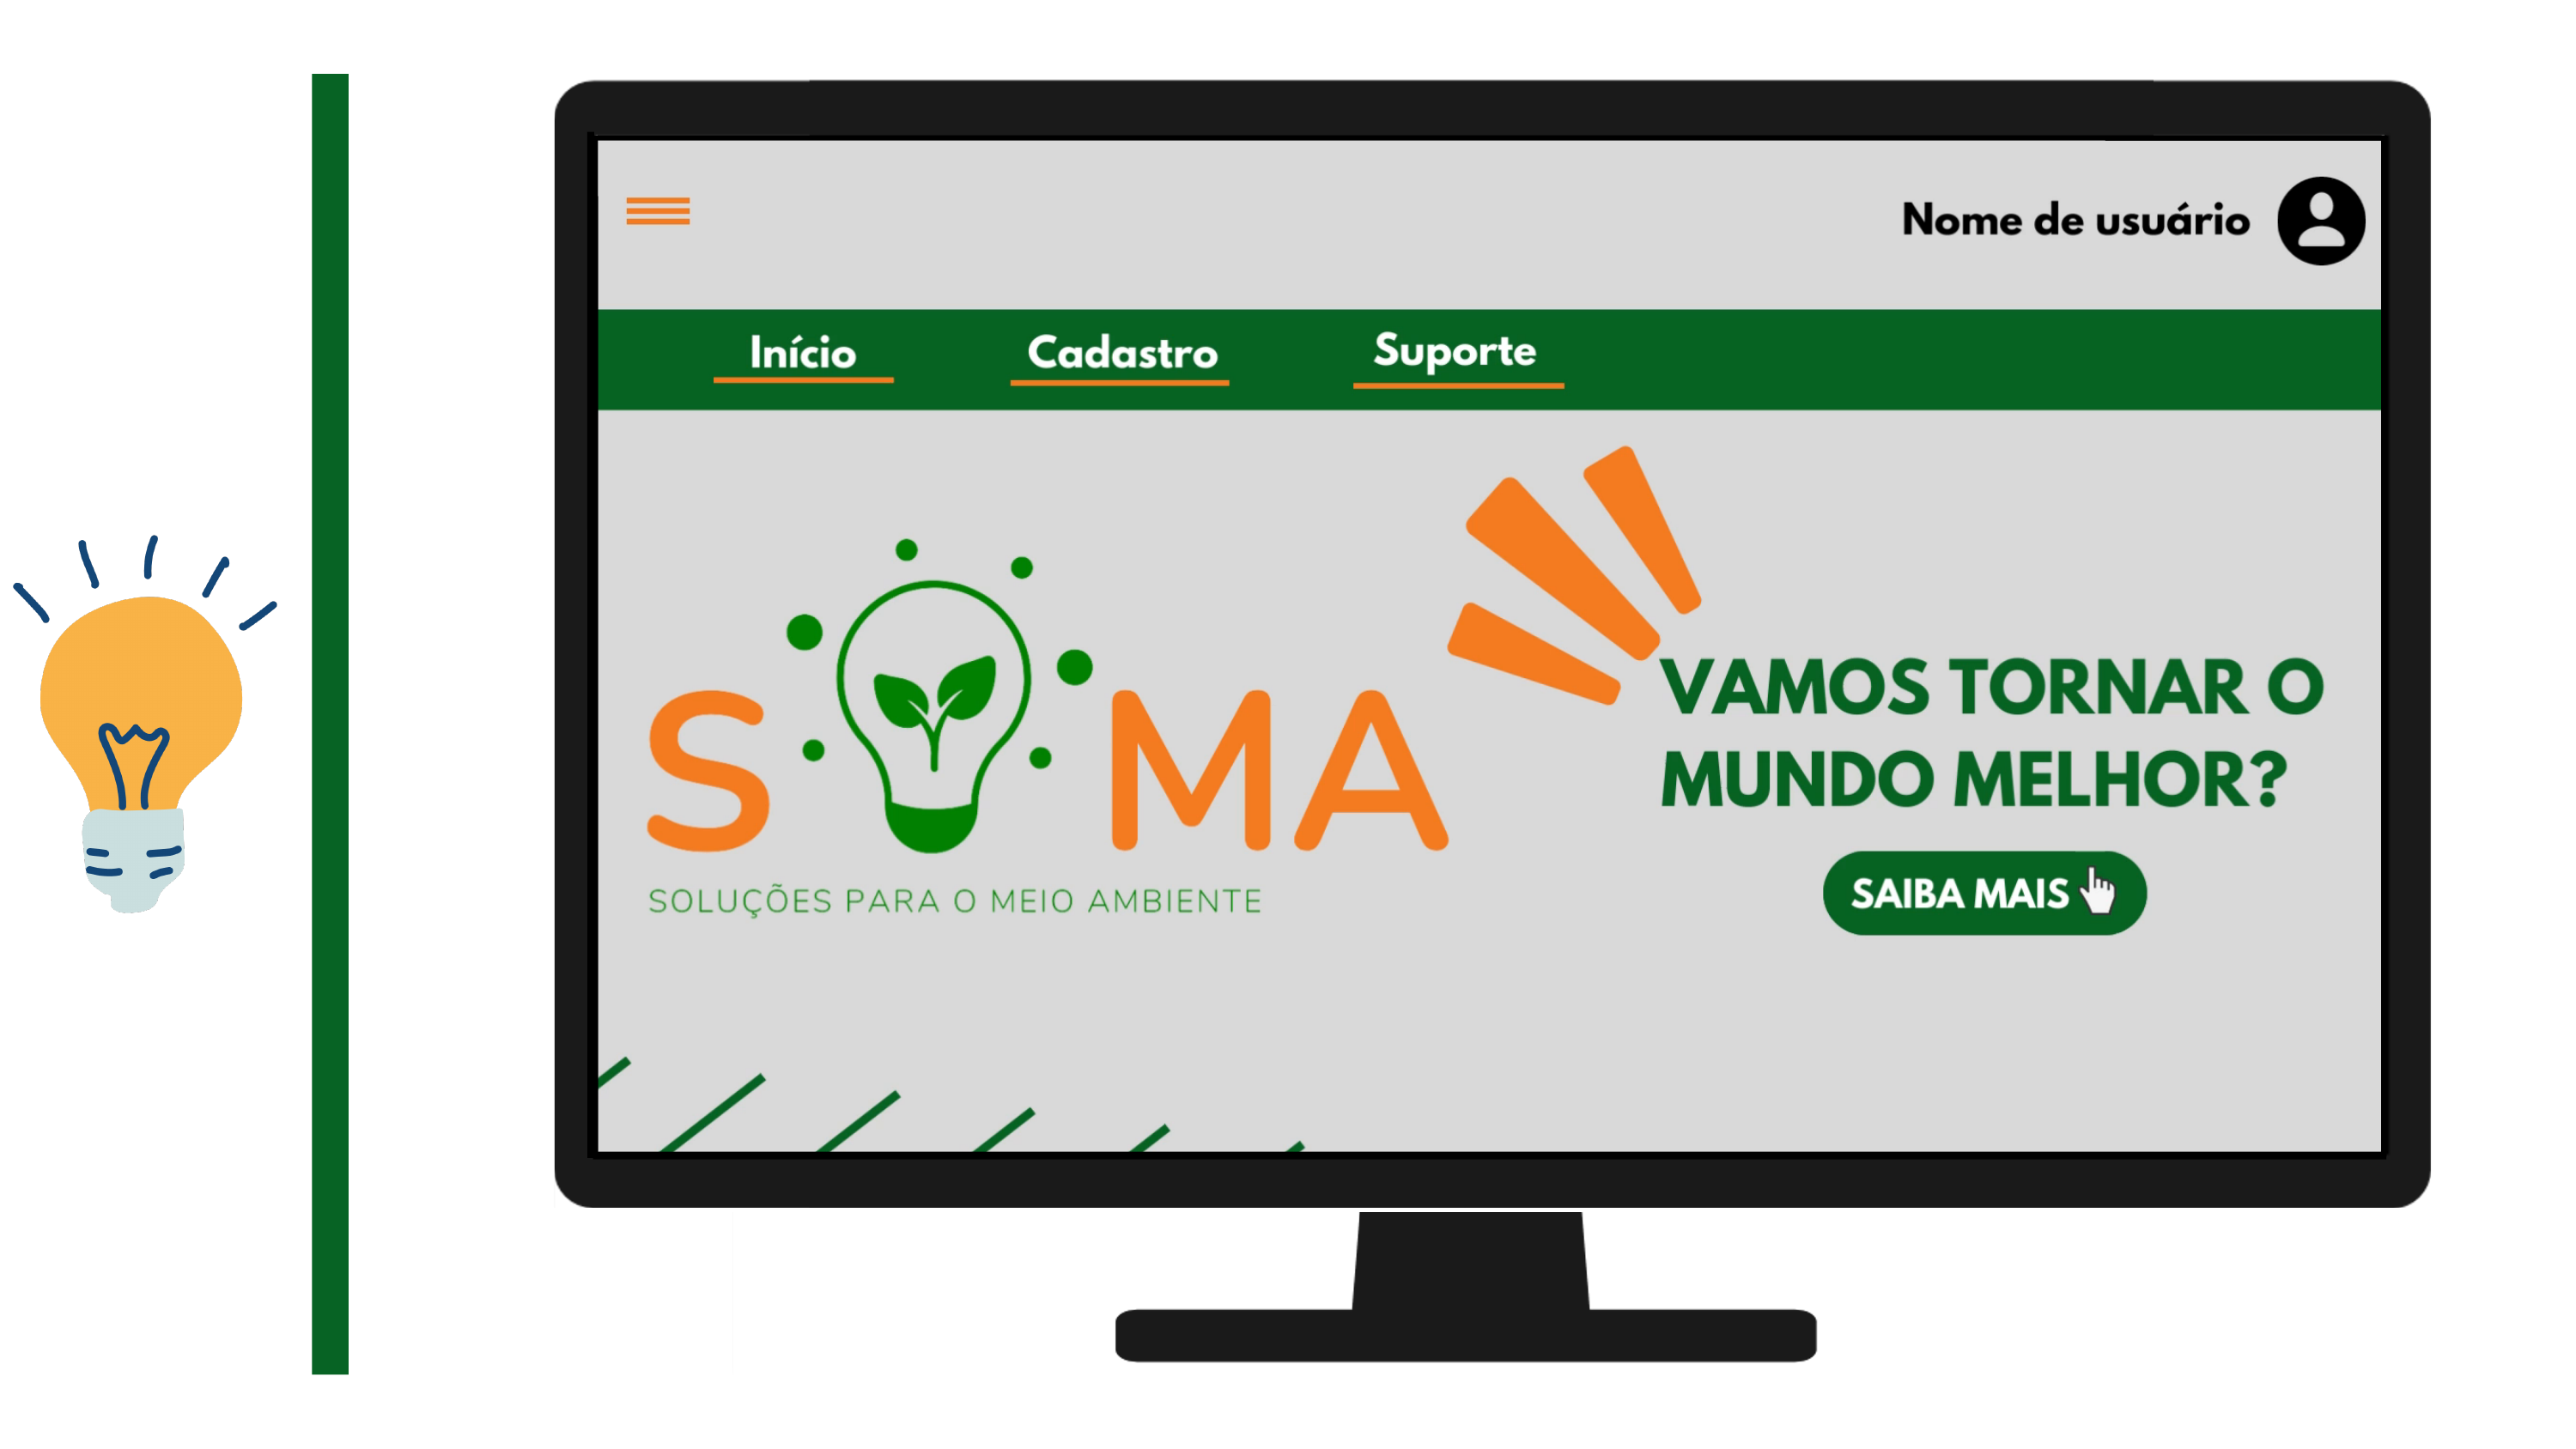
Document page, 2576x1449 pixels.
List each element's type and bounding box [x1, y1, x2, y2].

picture [732, 1212, 2223, 1375]
picture [554, 76, 2432, 1209]
text_box [312, 74, 349, 1375]
picture [12, 534, 277, 914]
